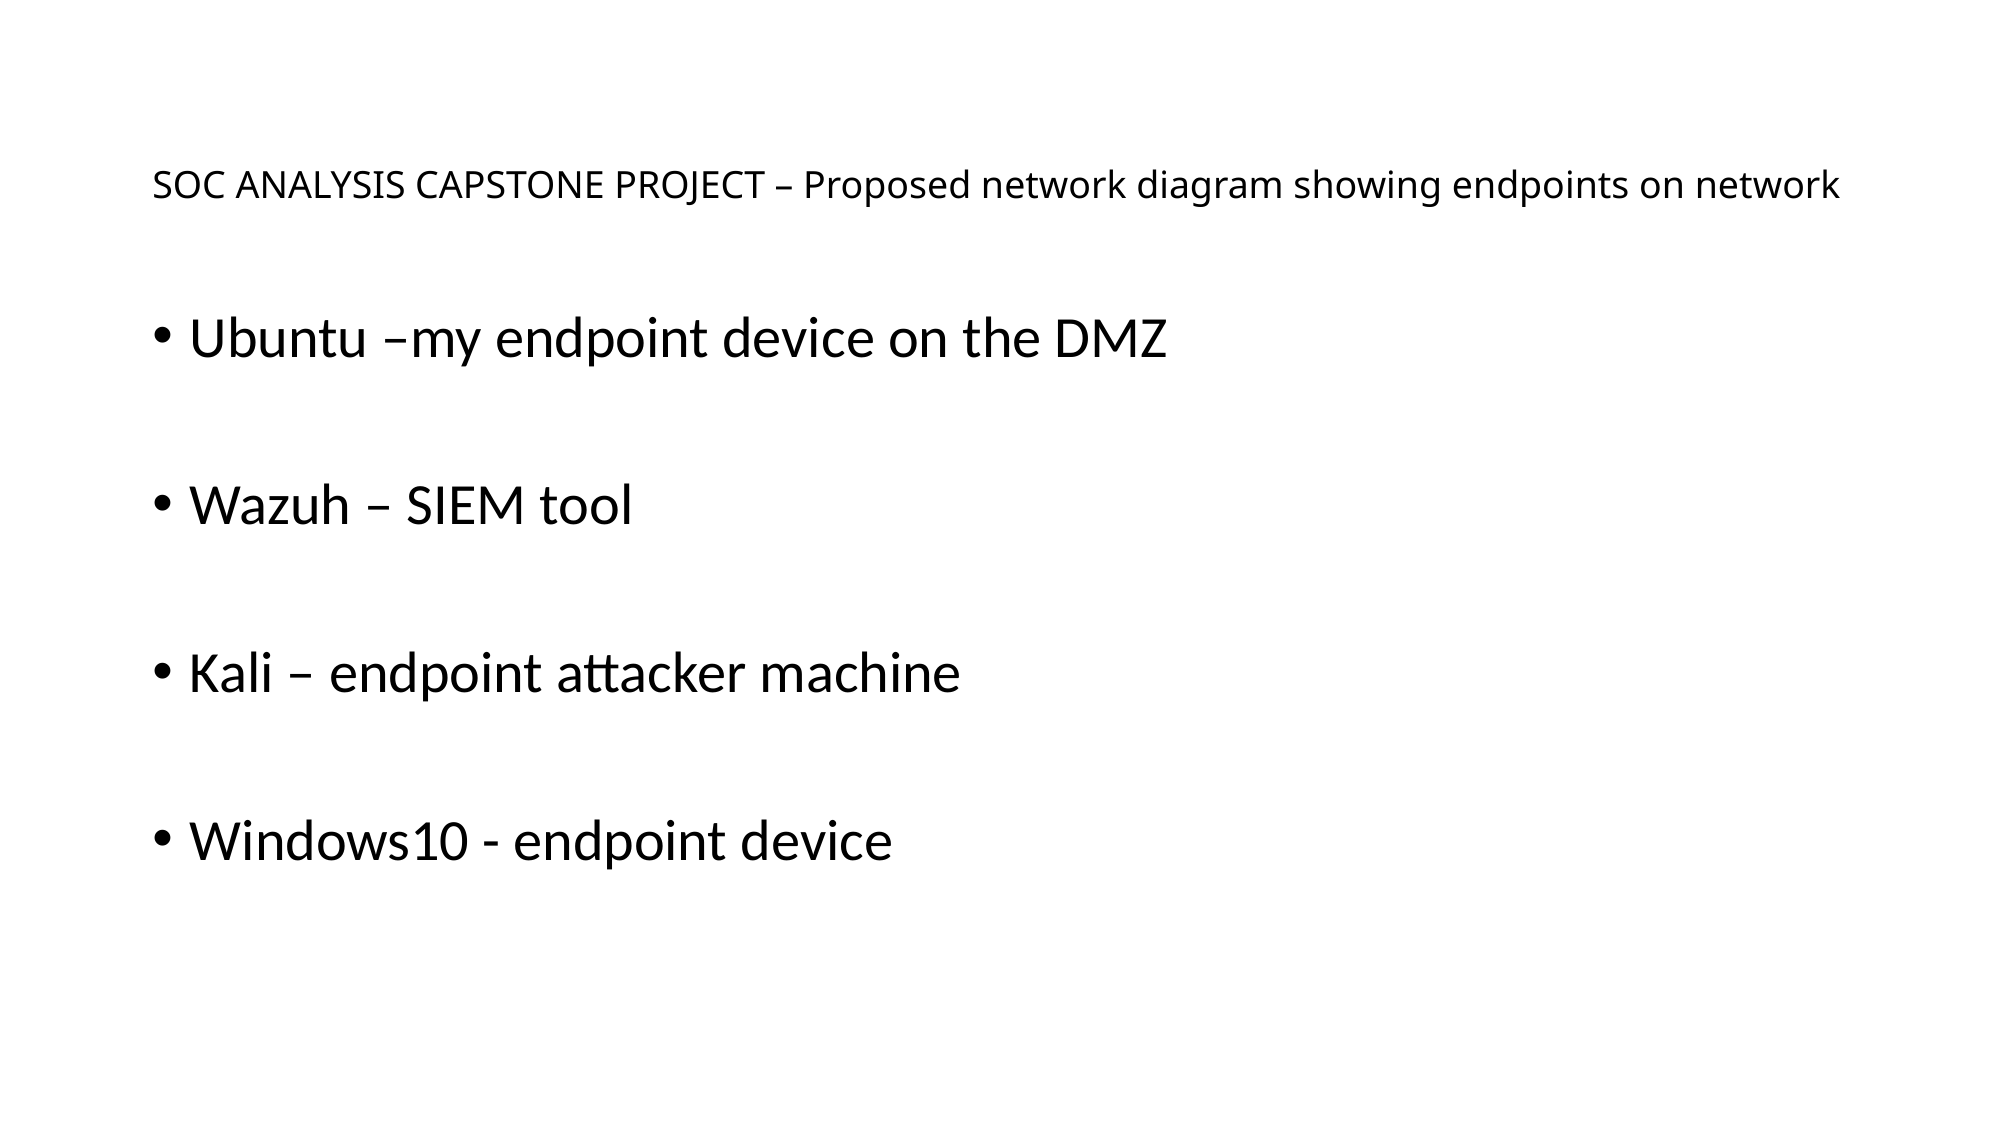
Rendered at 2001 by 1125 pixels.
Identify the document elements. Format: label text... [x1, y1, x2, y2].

title SOC ANALYSIS CAPSTONE PROJECT – Proposed network diagram showing endpoints on network [137, 59, 1863, 278]
list Ubuntu –my endpoint device on the DMZ Wazuh – SIEM tool Kali – endpoint attacker machine Windows10 - endpoint device [137, 299, 1863, 1014]
